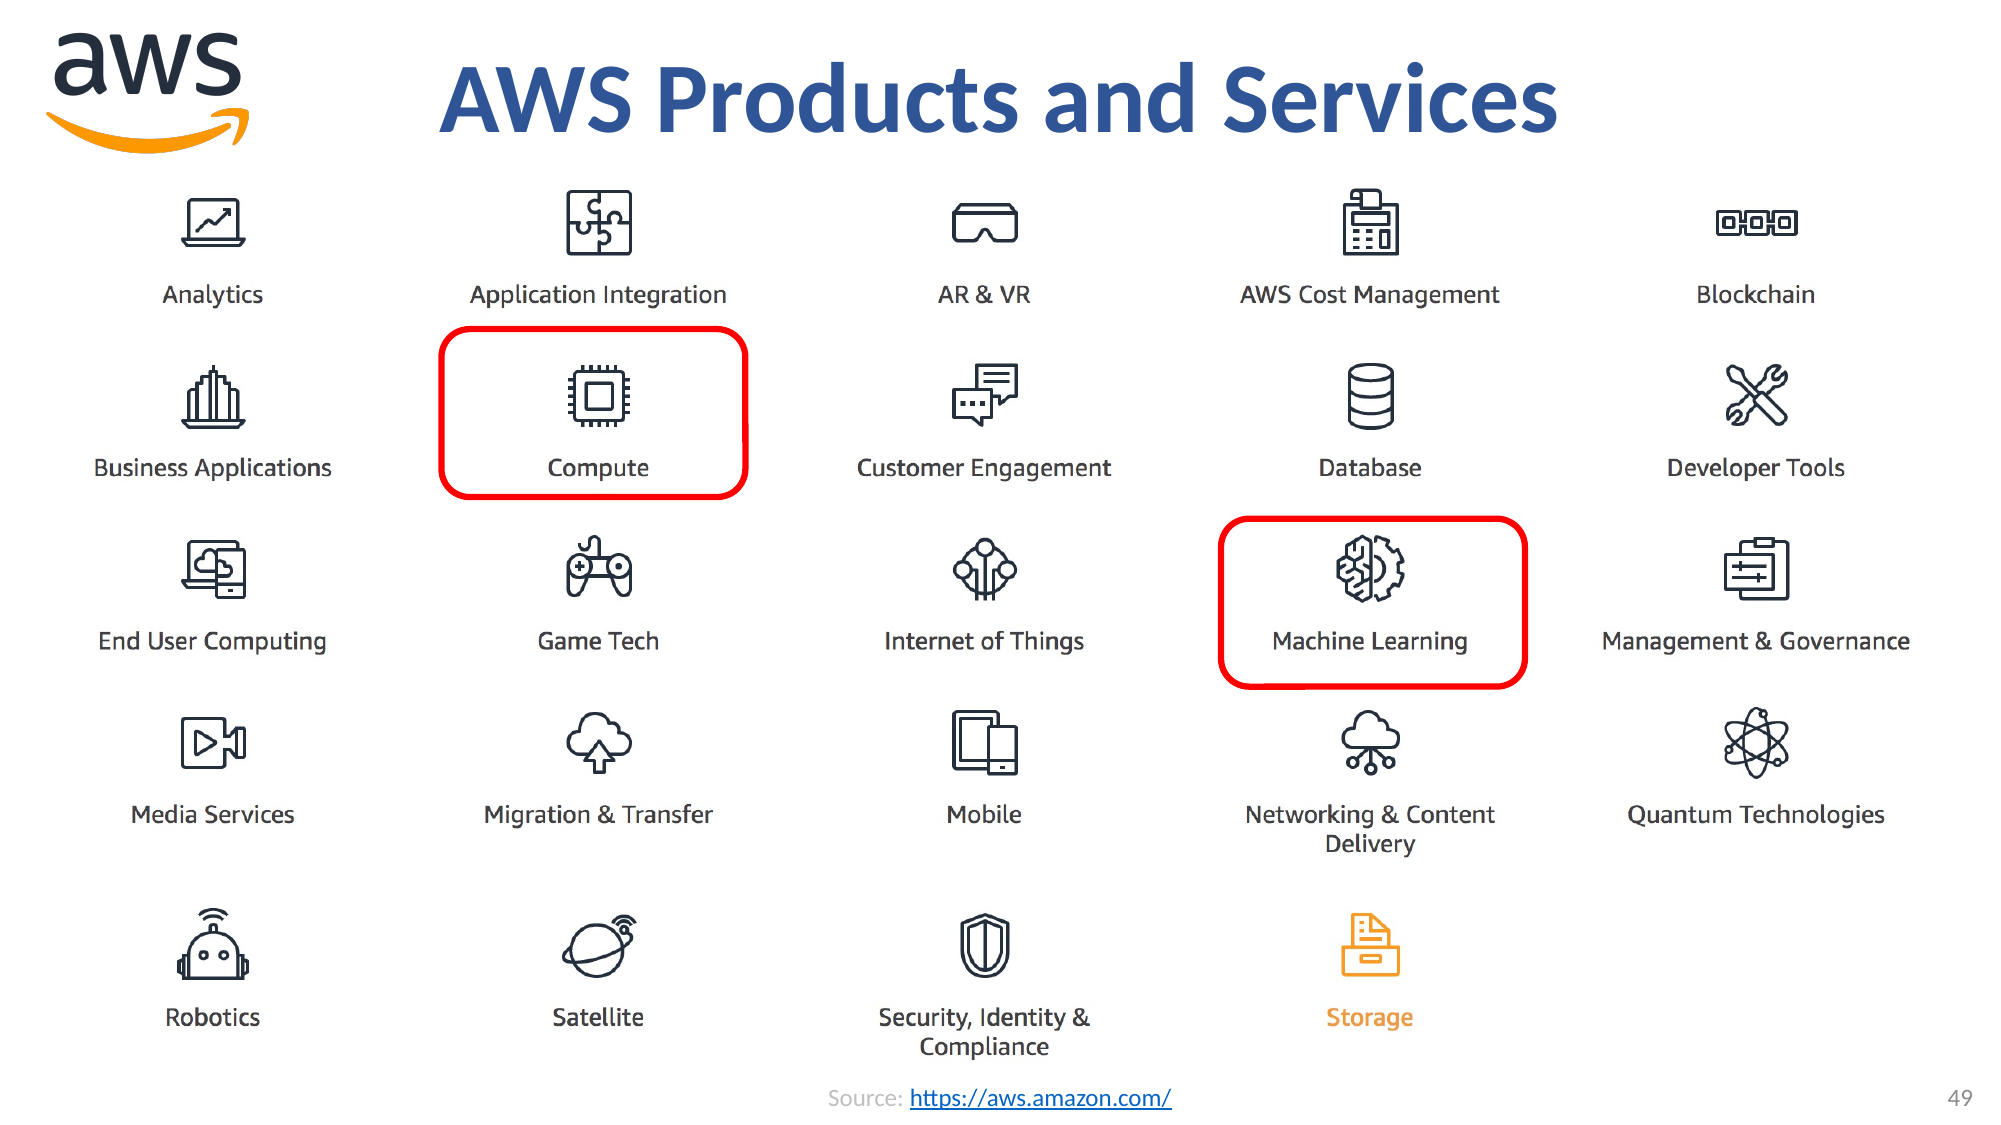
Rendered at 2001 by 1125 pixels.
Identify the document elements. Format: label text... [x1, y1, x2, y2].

picture [74, 175, 1928, 1071]
slide_number 49 [1830, 1076, 1989, 1116]
title AWS Products and Services [88, 0, 1912, 175]
picture [45, 32, 250, 154]
text_box Source: https://aws.amazon.com/ [236, 1074, 1764, 1119]
